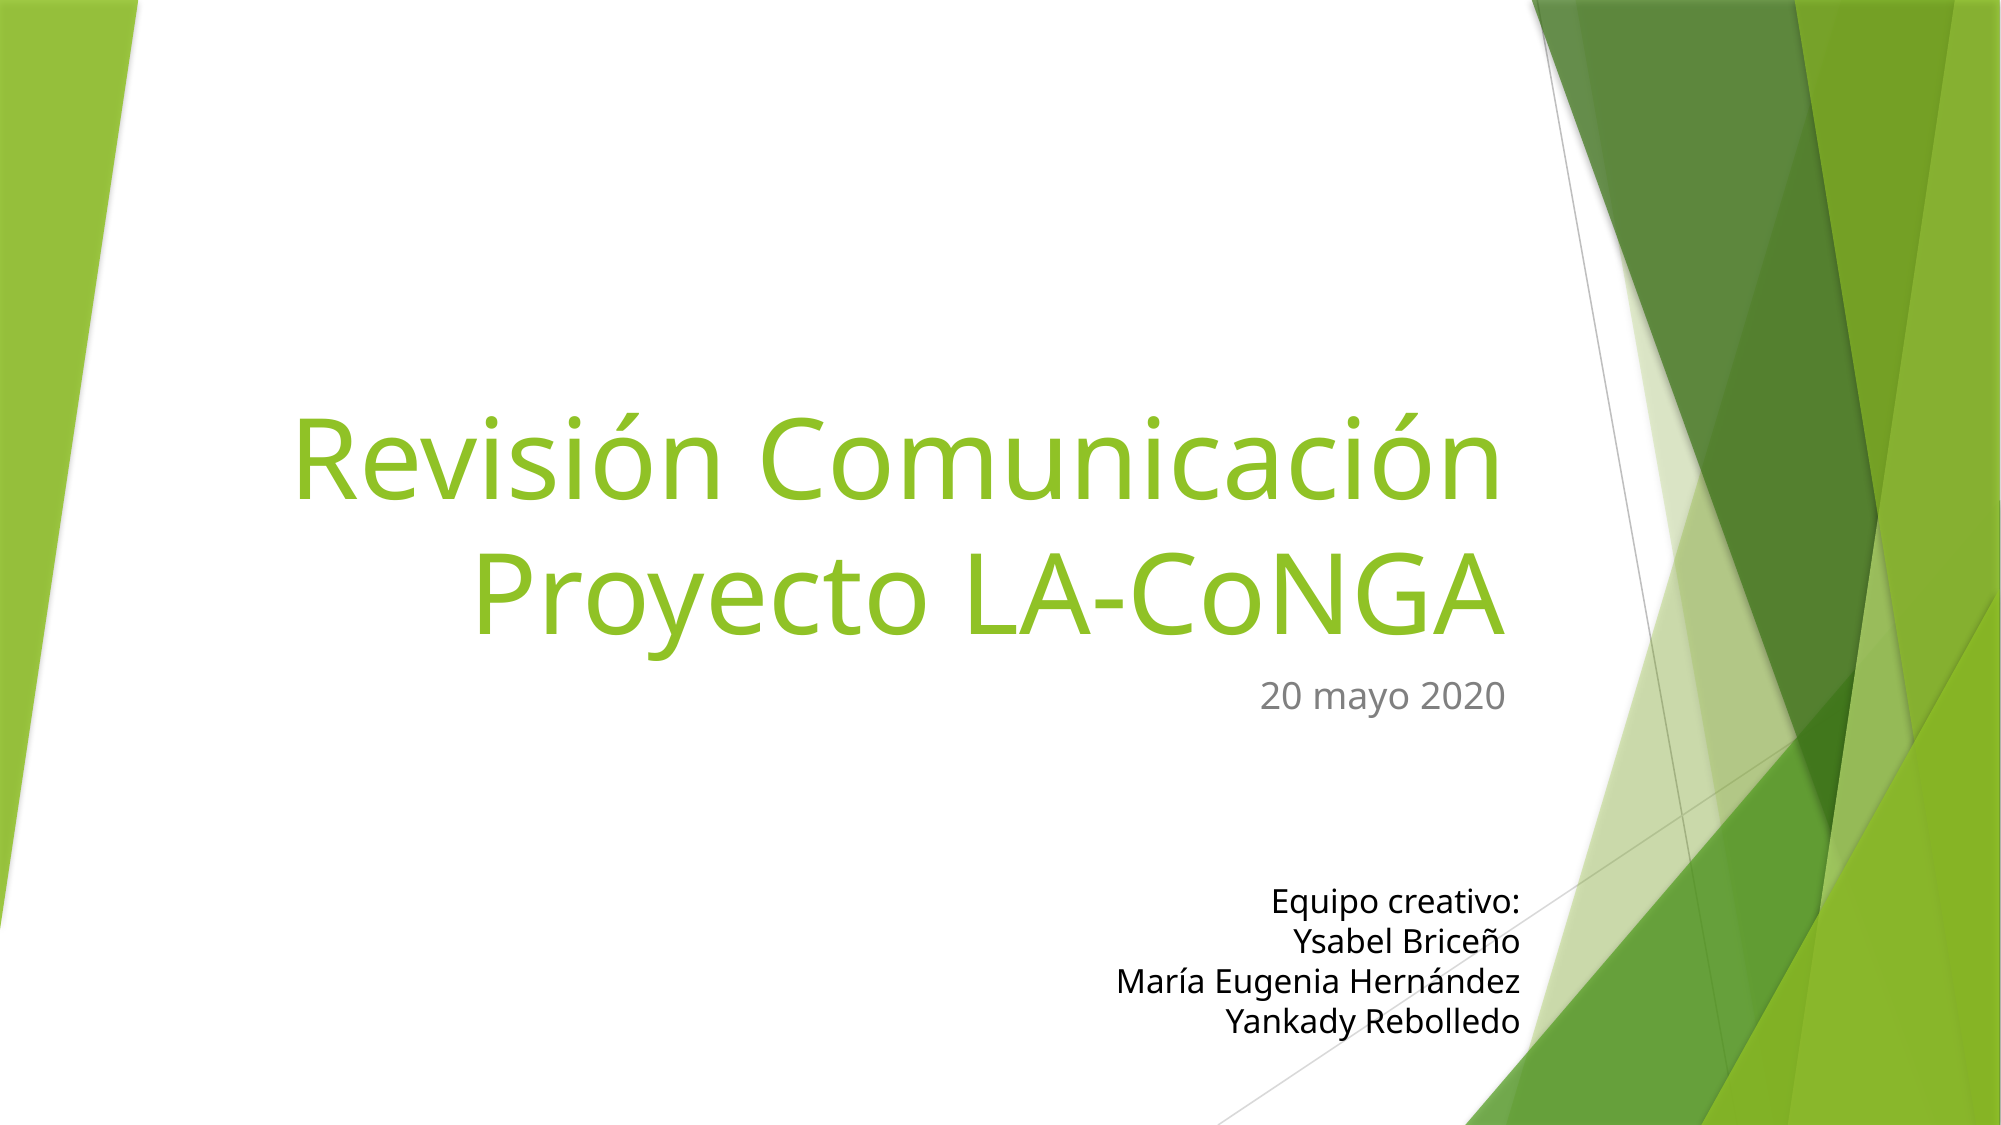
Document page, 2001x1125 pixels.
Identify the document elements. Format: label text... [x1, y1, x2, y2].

text_box Equipo creativo: Ysabel Briceño María Eugenia Hernández Yankady Rebolledo [992, 873, 1536, 1093]
subtitle 20 mayo 2020 [247, 664, 1522, 845]
title Revisión Comunicación Proyecto LA-CoNGA [247, 394, 1522, 664]
